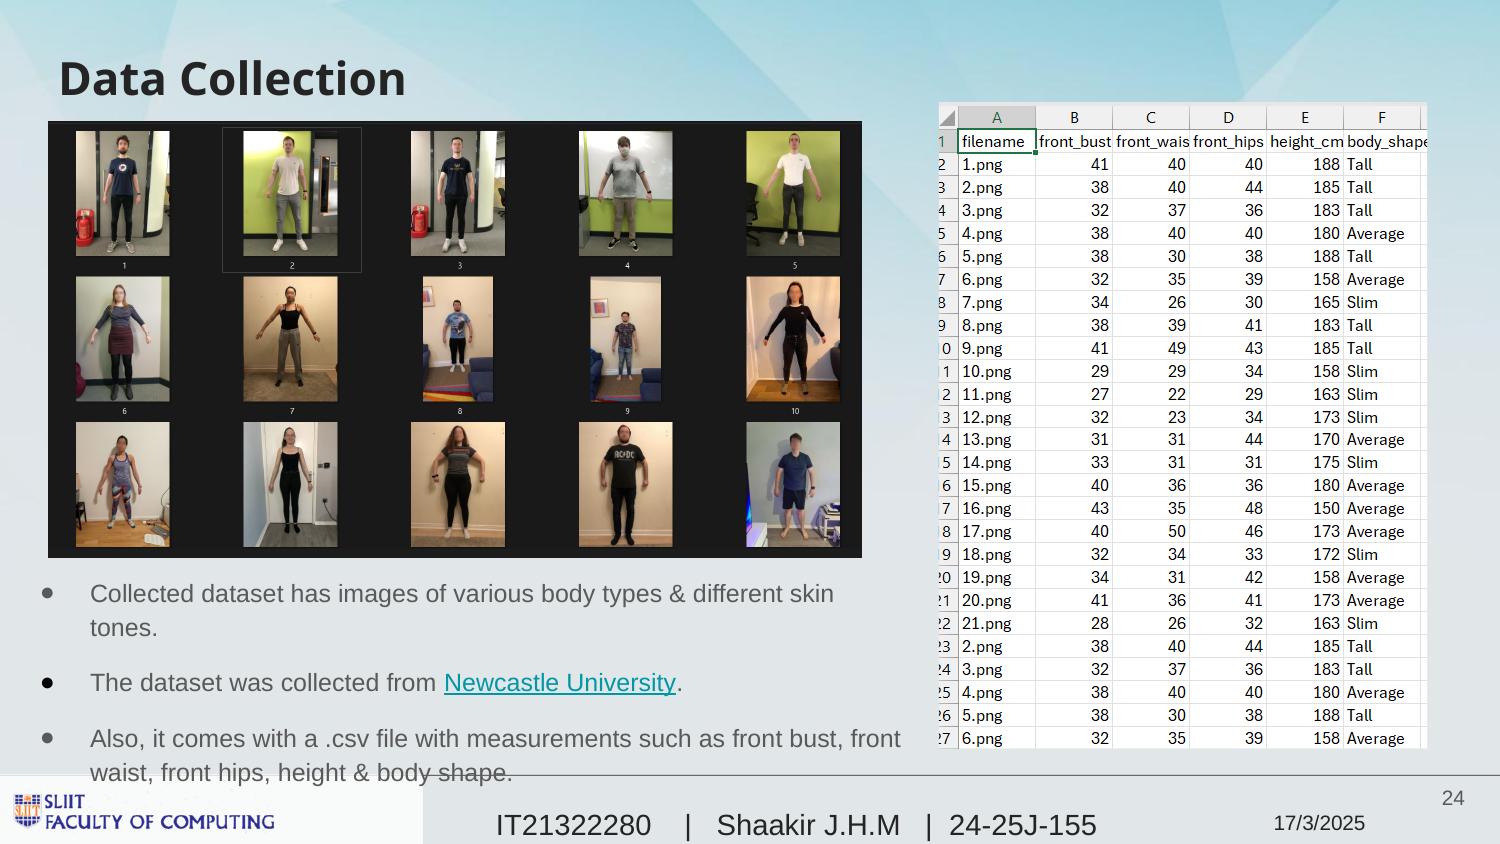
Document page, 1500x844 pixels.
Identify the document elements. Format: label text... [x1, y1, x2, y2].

picture [0, 0, 1500, 774]
text_box 17/3/2025 [1254, 802, 1385, 844]
text_box Data Collection [58, 33, 491, 106]
slide_number ‹#› [1389, 764, 1480, 830]
text_box IT21322280 | Shaakir J.H.M | 24-25J-155 [427, 796, 1255, 842]
picture [925, 776, 1500, 844]
picture [0, 774, 1254, 844]
text_box Collected dataset has images of various body types & different skin tones. The dataset was collected from Newcastle University. Also, it comes with a .csv file with measurements such as front bust, front waist, front hips, height & body shape. [0, 557, 925, 802]
